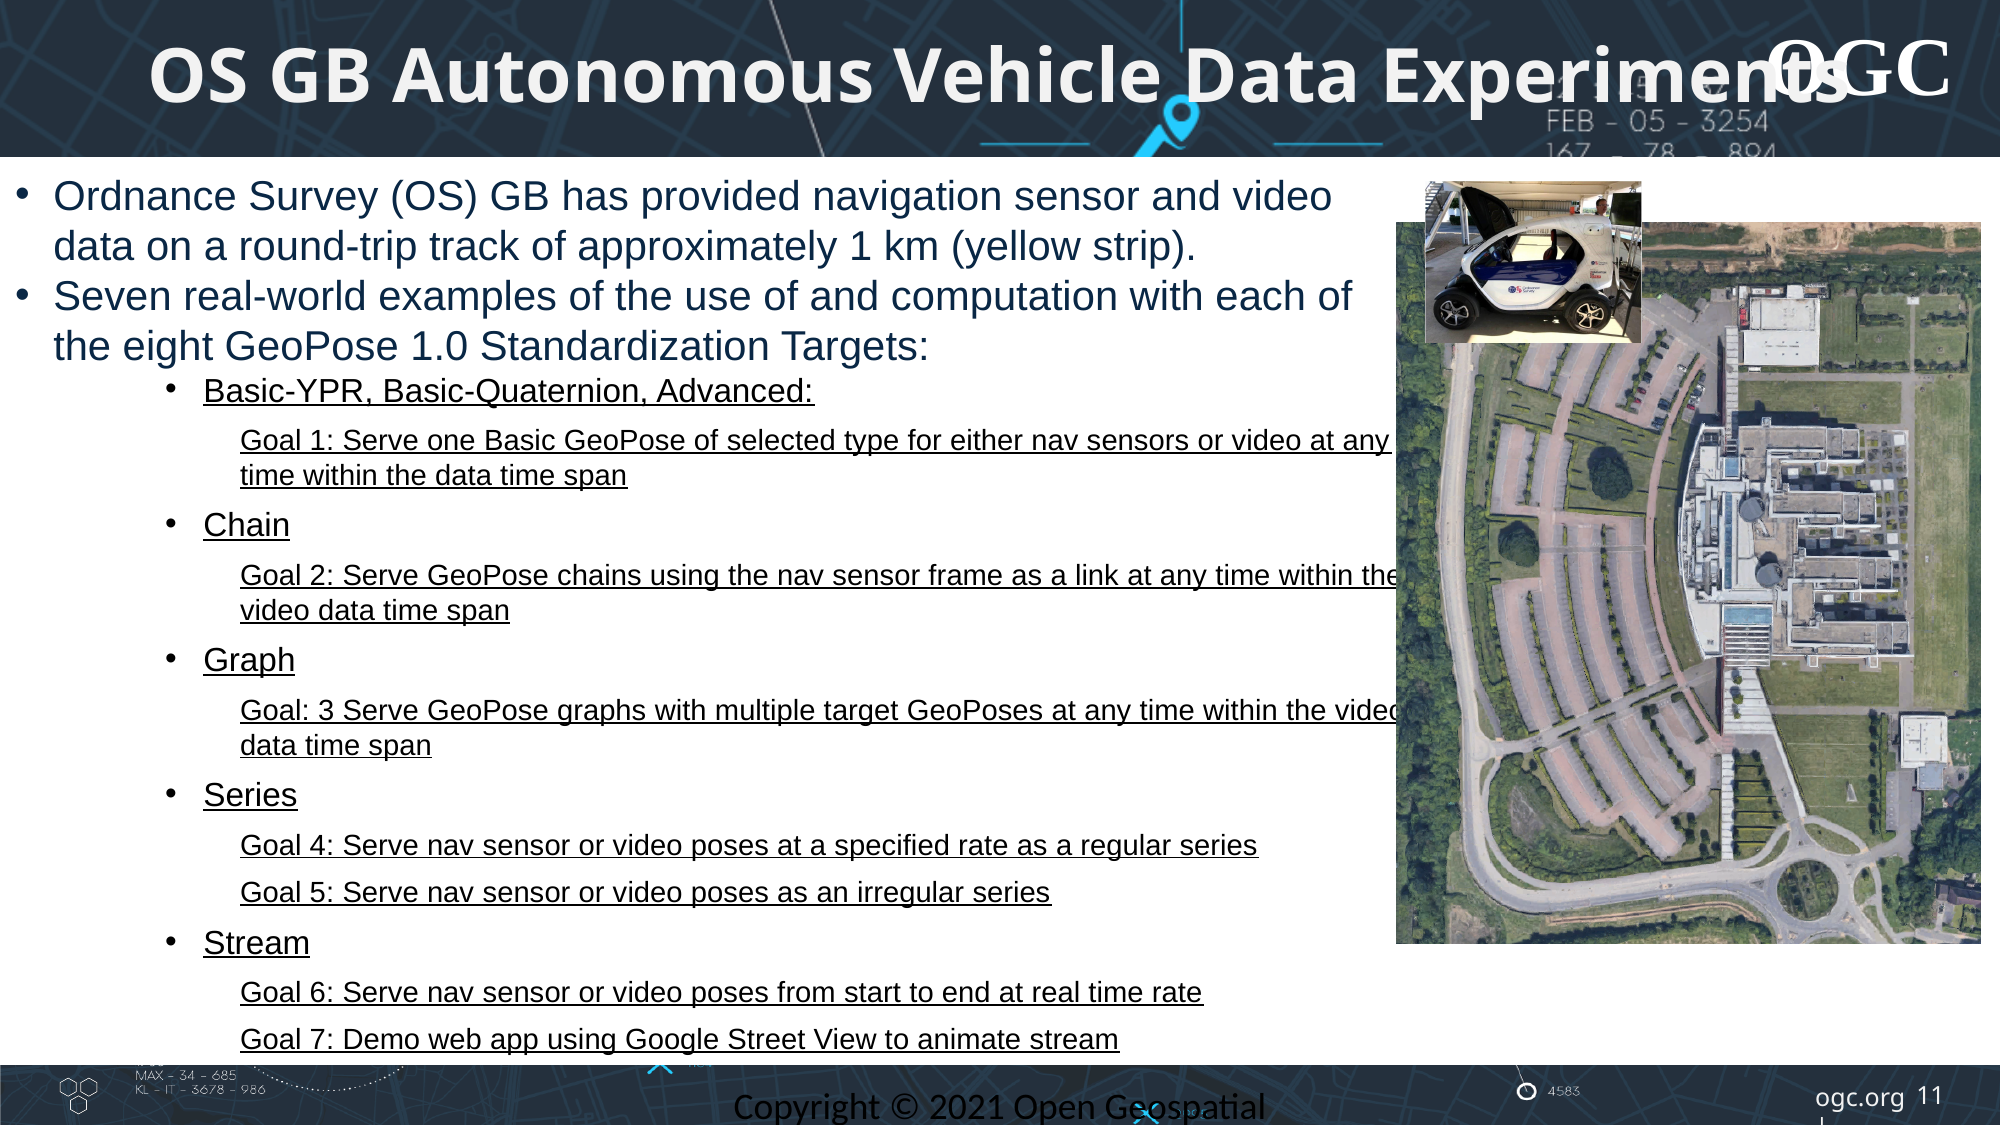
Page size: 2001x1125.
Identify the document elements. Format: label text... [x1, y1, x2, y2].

title OS GB Autonomous Vehicle Data Experiments [50, 22, 1950, 135]
footer Copyright © 2021 Open Geospatial Consortium [650, 1074, 1351, 1113]
picture [1396, 181, 1981, 944]
slide_number 11 [1772, 1073, 1960, 1121]
list Ordnance Survey (OS) GB has provided navigation sensor and video data on a round-trip track of approximately 1 km (yellow strip). Seven real-world examples of the use of and computation with each of the eight GeoPose 1.0 Standardization Targets: Basic-YPR, Basic-Quaternion, Advanced: Goal 1: Serve one Basic GeoPose of selected type for either nav sensors or video at any time within the data time span Chain Goal 2: Serve GeoPose chains using the nav sensor frame as a link at any time within the video data time span Graph Goal: 3 Serve GeoPose graphs with multiple target GeoPoses at any time within the video data time span Series Goal 4: Serve nav sensor or video poses at a specified rate as a regular series Goal 5: Serve nav sensor or video poses as an irregular series Stream Goal 6: Serve nav sensor or video poses from start to end at real time rate Goal 7: Demo web app using Google Street View to animate stream [0, 161, 1426, 1005]
picture [51, 1069, 106, 1123]
